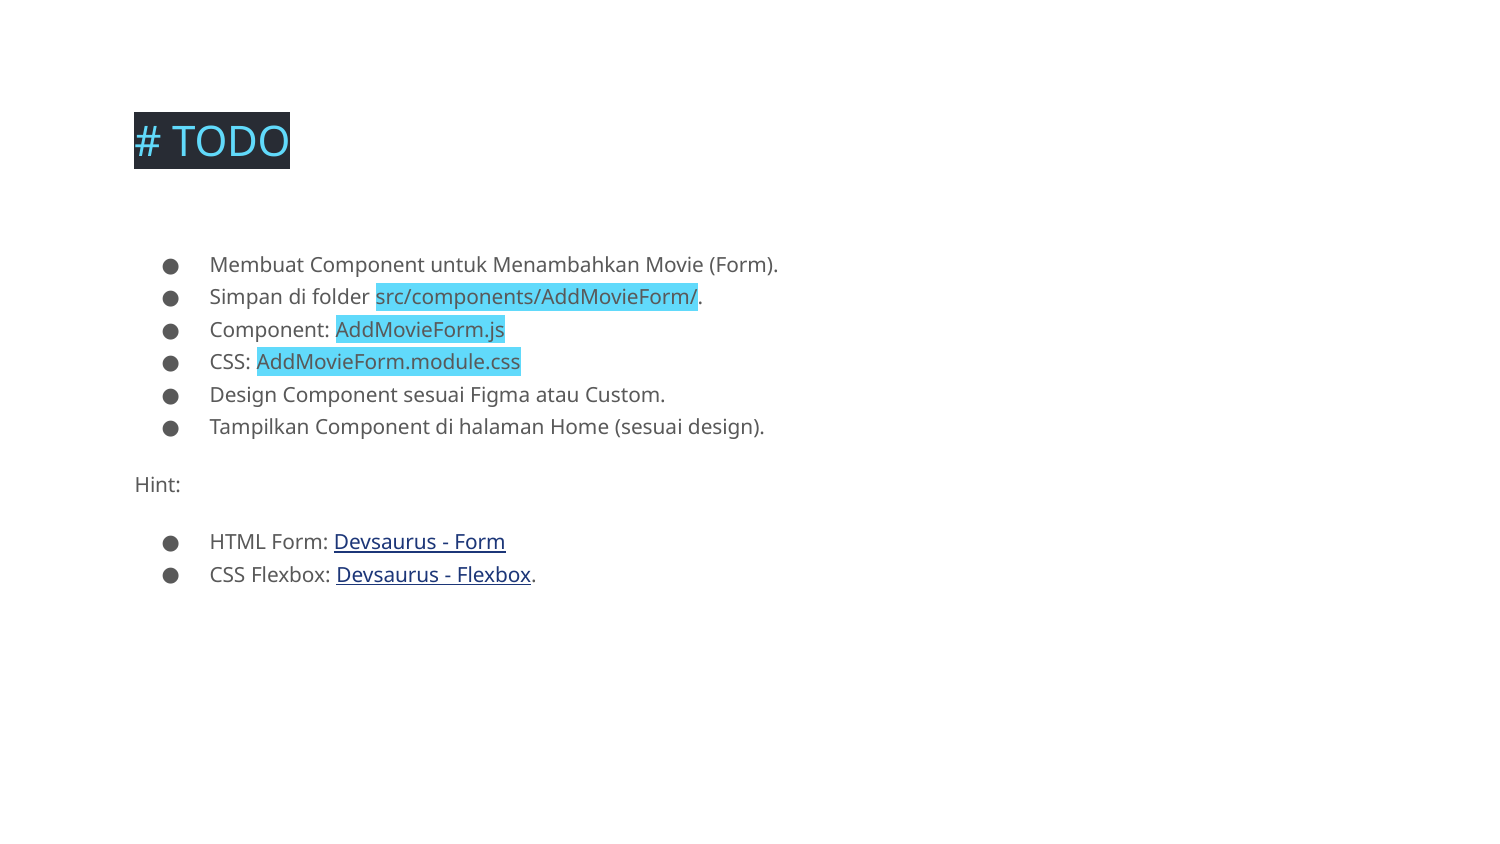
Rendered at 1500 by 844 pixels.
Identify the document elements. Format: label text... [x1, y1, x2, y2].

title # TODO [119, 97, 1381, 185]
list Membuat Component untuk Menambahkan Movie (Form). Simpan di folder src/components/AddMovieForm/. Component: AddMovieForm.js CSS: AddMovieForm.module.css Design Component sesuai Figma atau Custom. Tampilkan Component di halaman Home (sesuai design). Hint: HTML Form: Devsaurus - Form CSS Flexbox: Devsaurus - Flexbox. [119, 230, 1381, 712]
